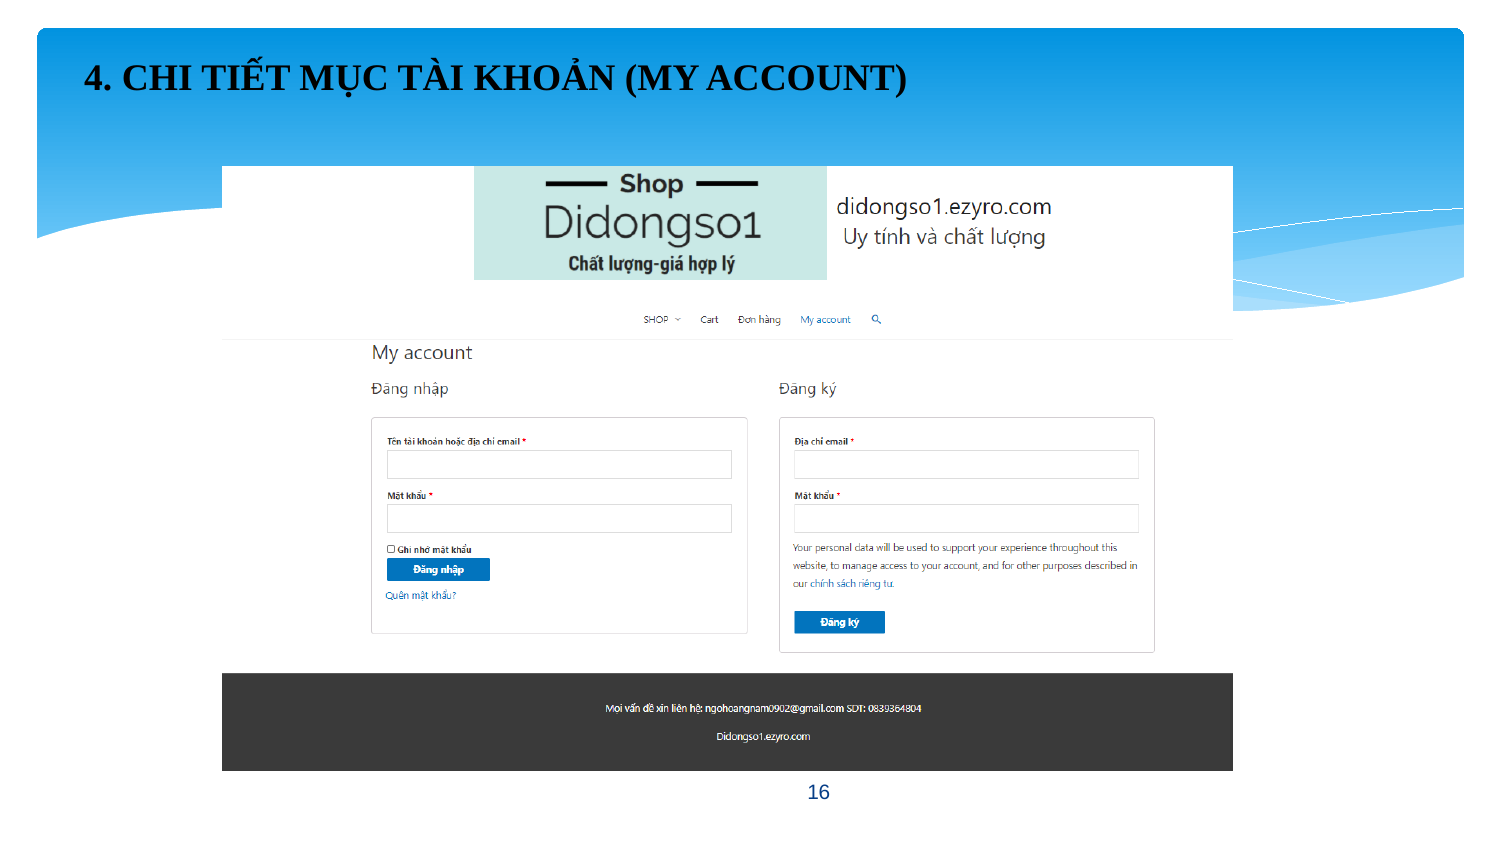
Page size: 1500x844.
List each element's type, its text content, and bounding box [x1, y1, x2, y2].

picture [222, 165, 1233, 771]
slide_number 16 [654, 781, 846, 814]
text_box 4. CHI TIẾT MỤC TÀI KHOẢN (MY ACCOUNT) [69, 45, 923, 106]
